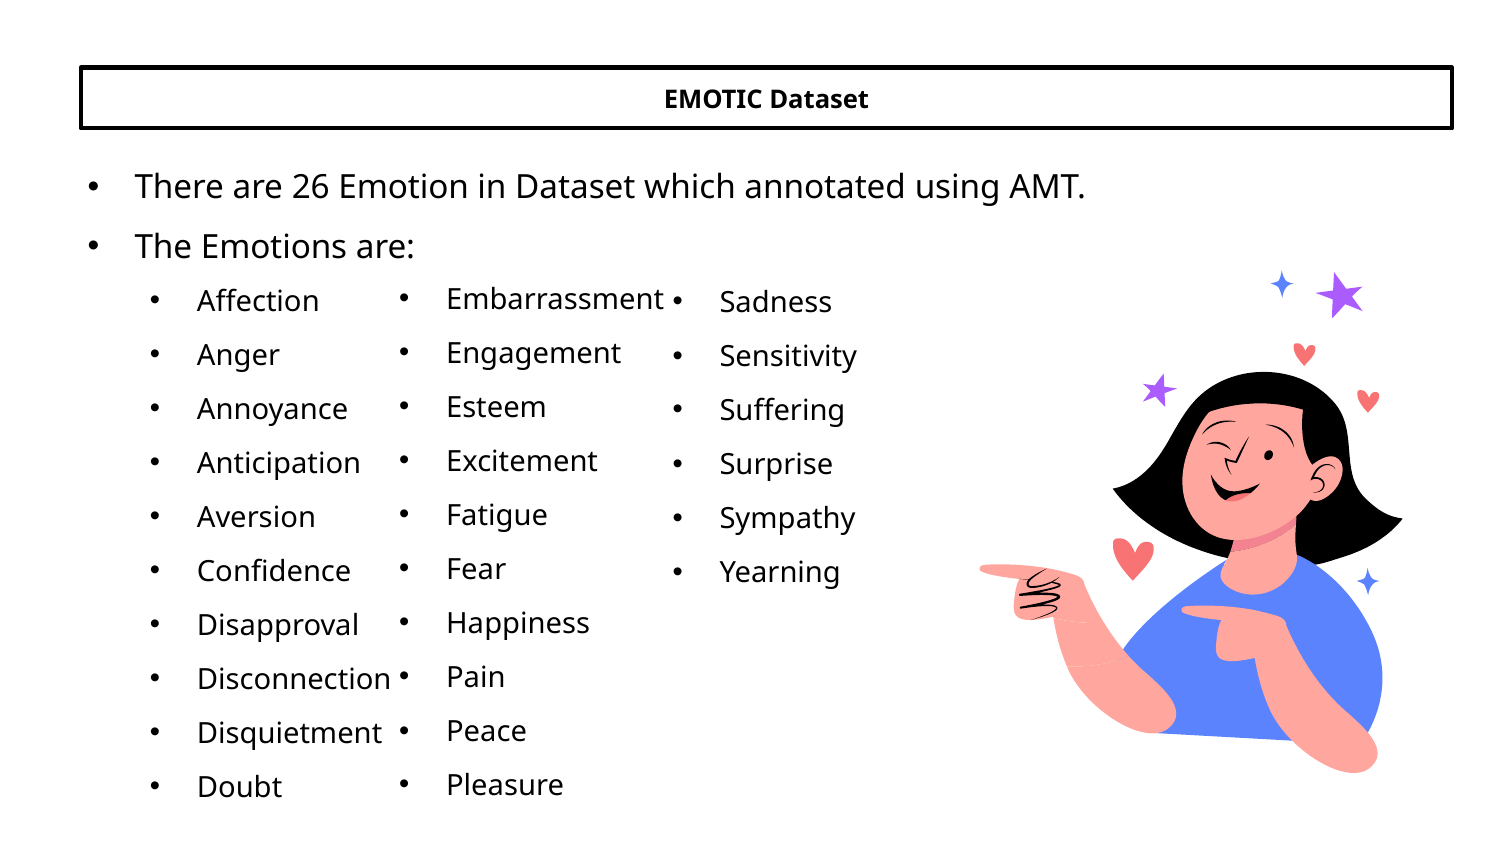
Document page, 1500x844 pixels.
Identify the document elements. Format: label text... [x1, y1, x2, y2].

text_box Affection Anger Annoyance Anticipation Aversion Confidence Disapproval Disconnection Disquietment Doubt [135, 272, 582, 844]
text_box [979, 269, 1403, 774]
title EMOTIC Dataset [79, 65, 1454, 130]
text_box There are 26 Emotion in Dataset which annotated using AMT. The Emotions are: [72, 155, 1460, 273]
text_box Embarrassment Engagement Esteem Excitement Fatigue Fear Happiness Pain Peace Pleasure [384, 270, 687, 809]
text_box Sadness Sensitivity Suffering Surprise Sympathy Yearning [657, 273, 875, 596]
